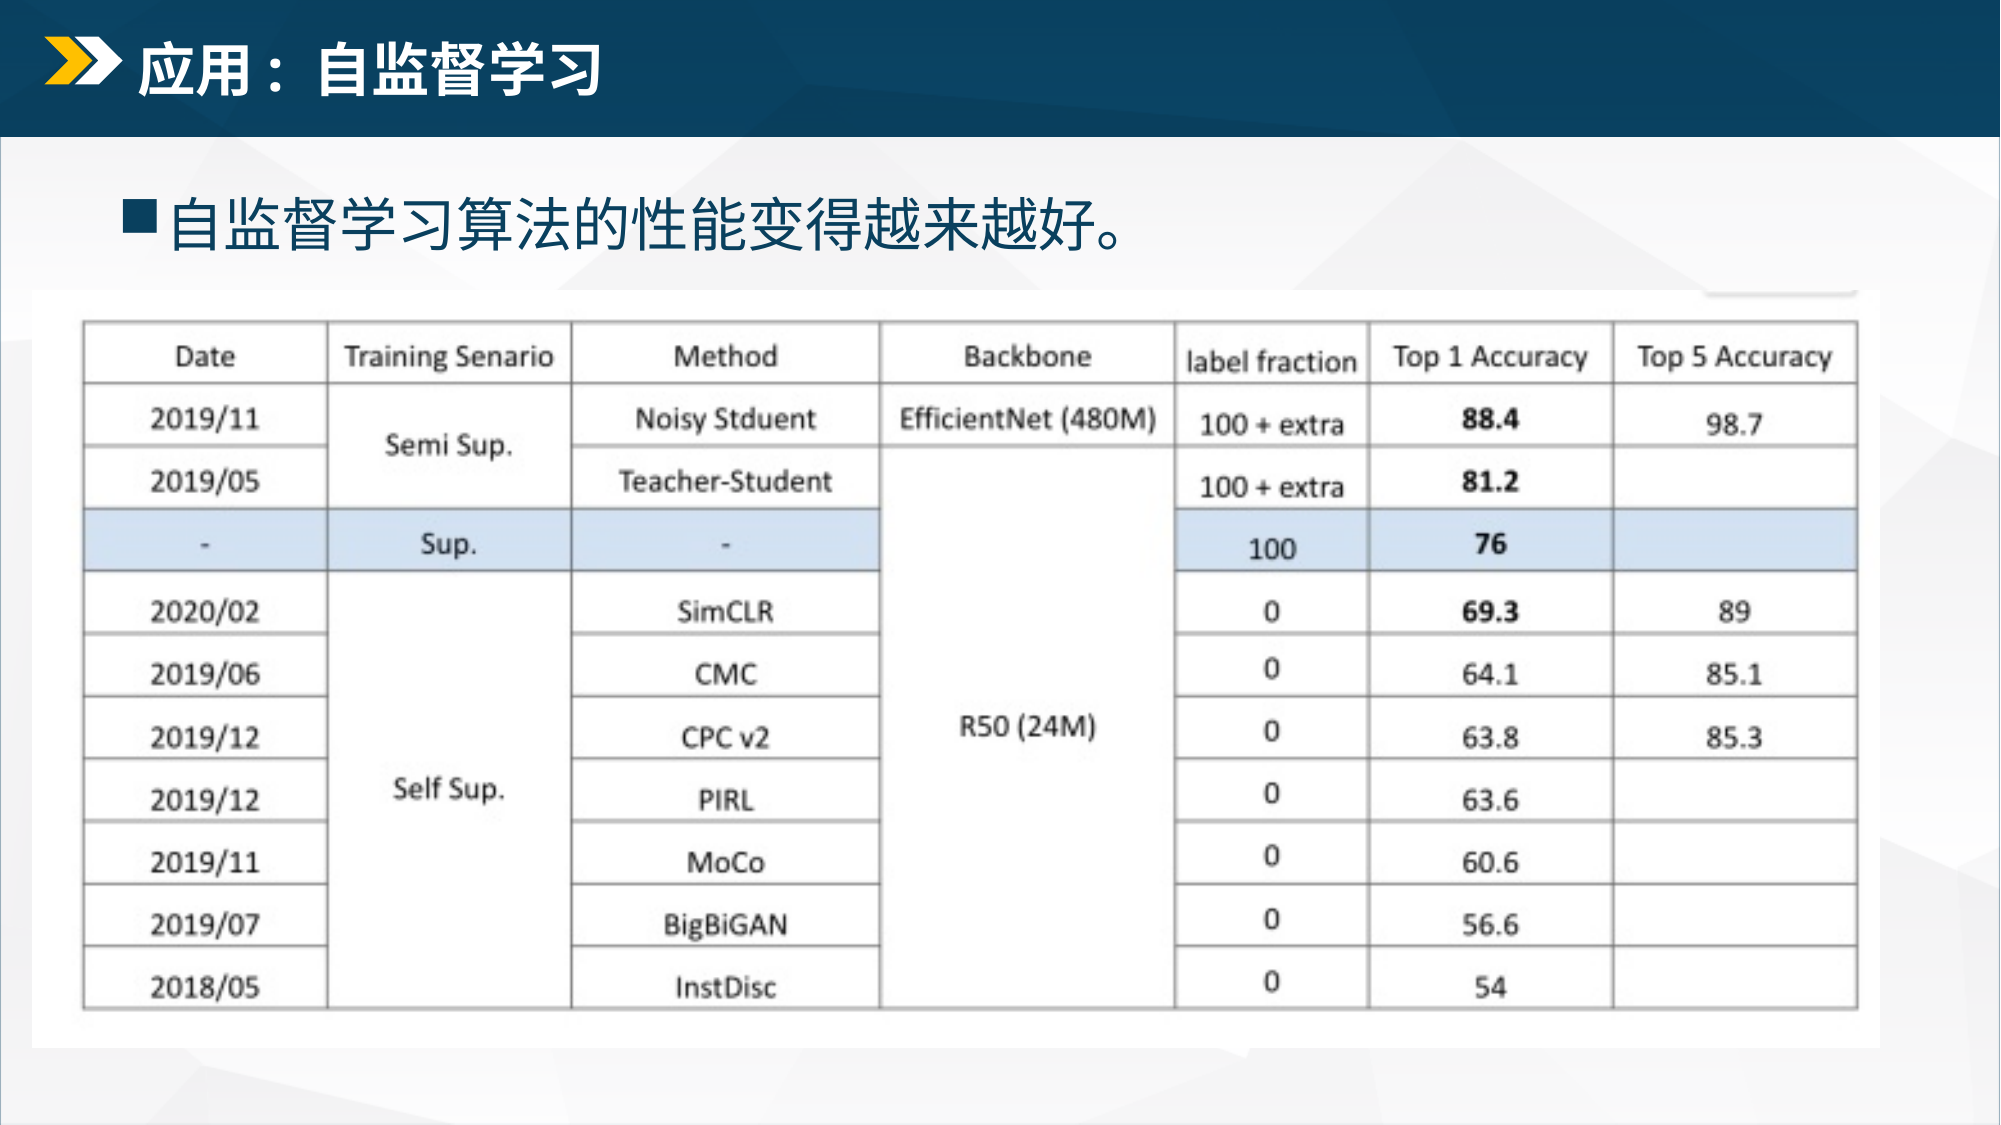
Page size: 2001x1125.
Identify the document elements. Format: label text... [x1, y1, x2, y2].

title 应用: 自监督学习 [122, 33, 1755, 124]
list 自监督学习算法的性能变得越来越好。 [103, 188, 1868, 286]
picture [0, 0, 2000, 1125]
